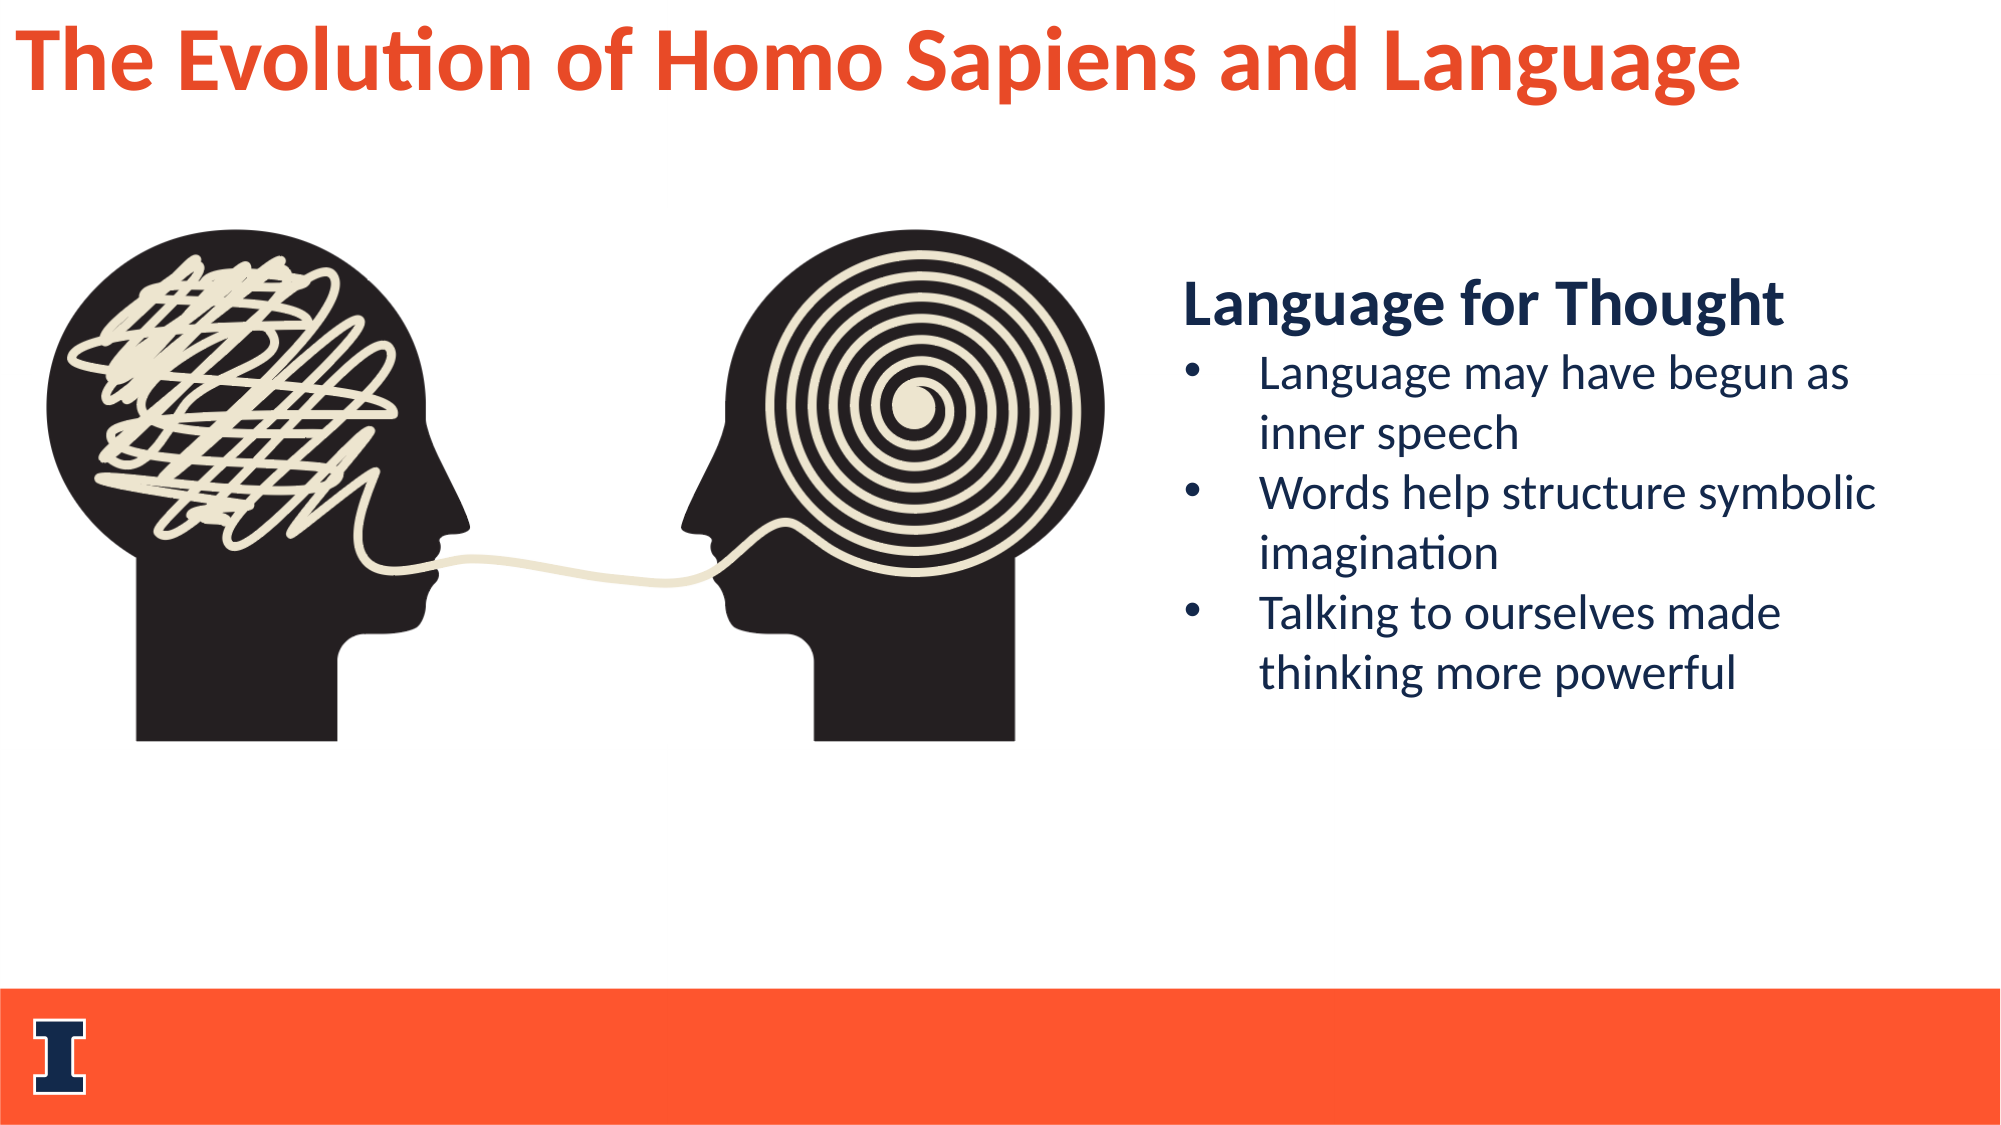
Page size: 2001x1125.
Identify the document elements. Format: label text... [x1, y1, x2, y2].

text_box Language for Thought Language may have begun as inner speech Words help structure symbolic imagination Talking to ourselves made thinking more powerful [1169, 251, 1907, 707]
picture [0, 0, 2001, 1125]
text_box The Evolution of Homo Sapiens and Language [0, 0, 1884, 121]
